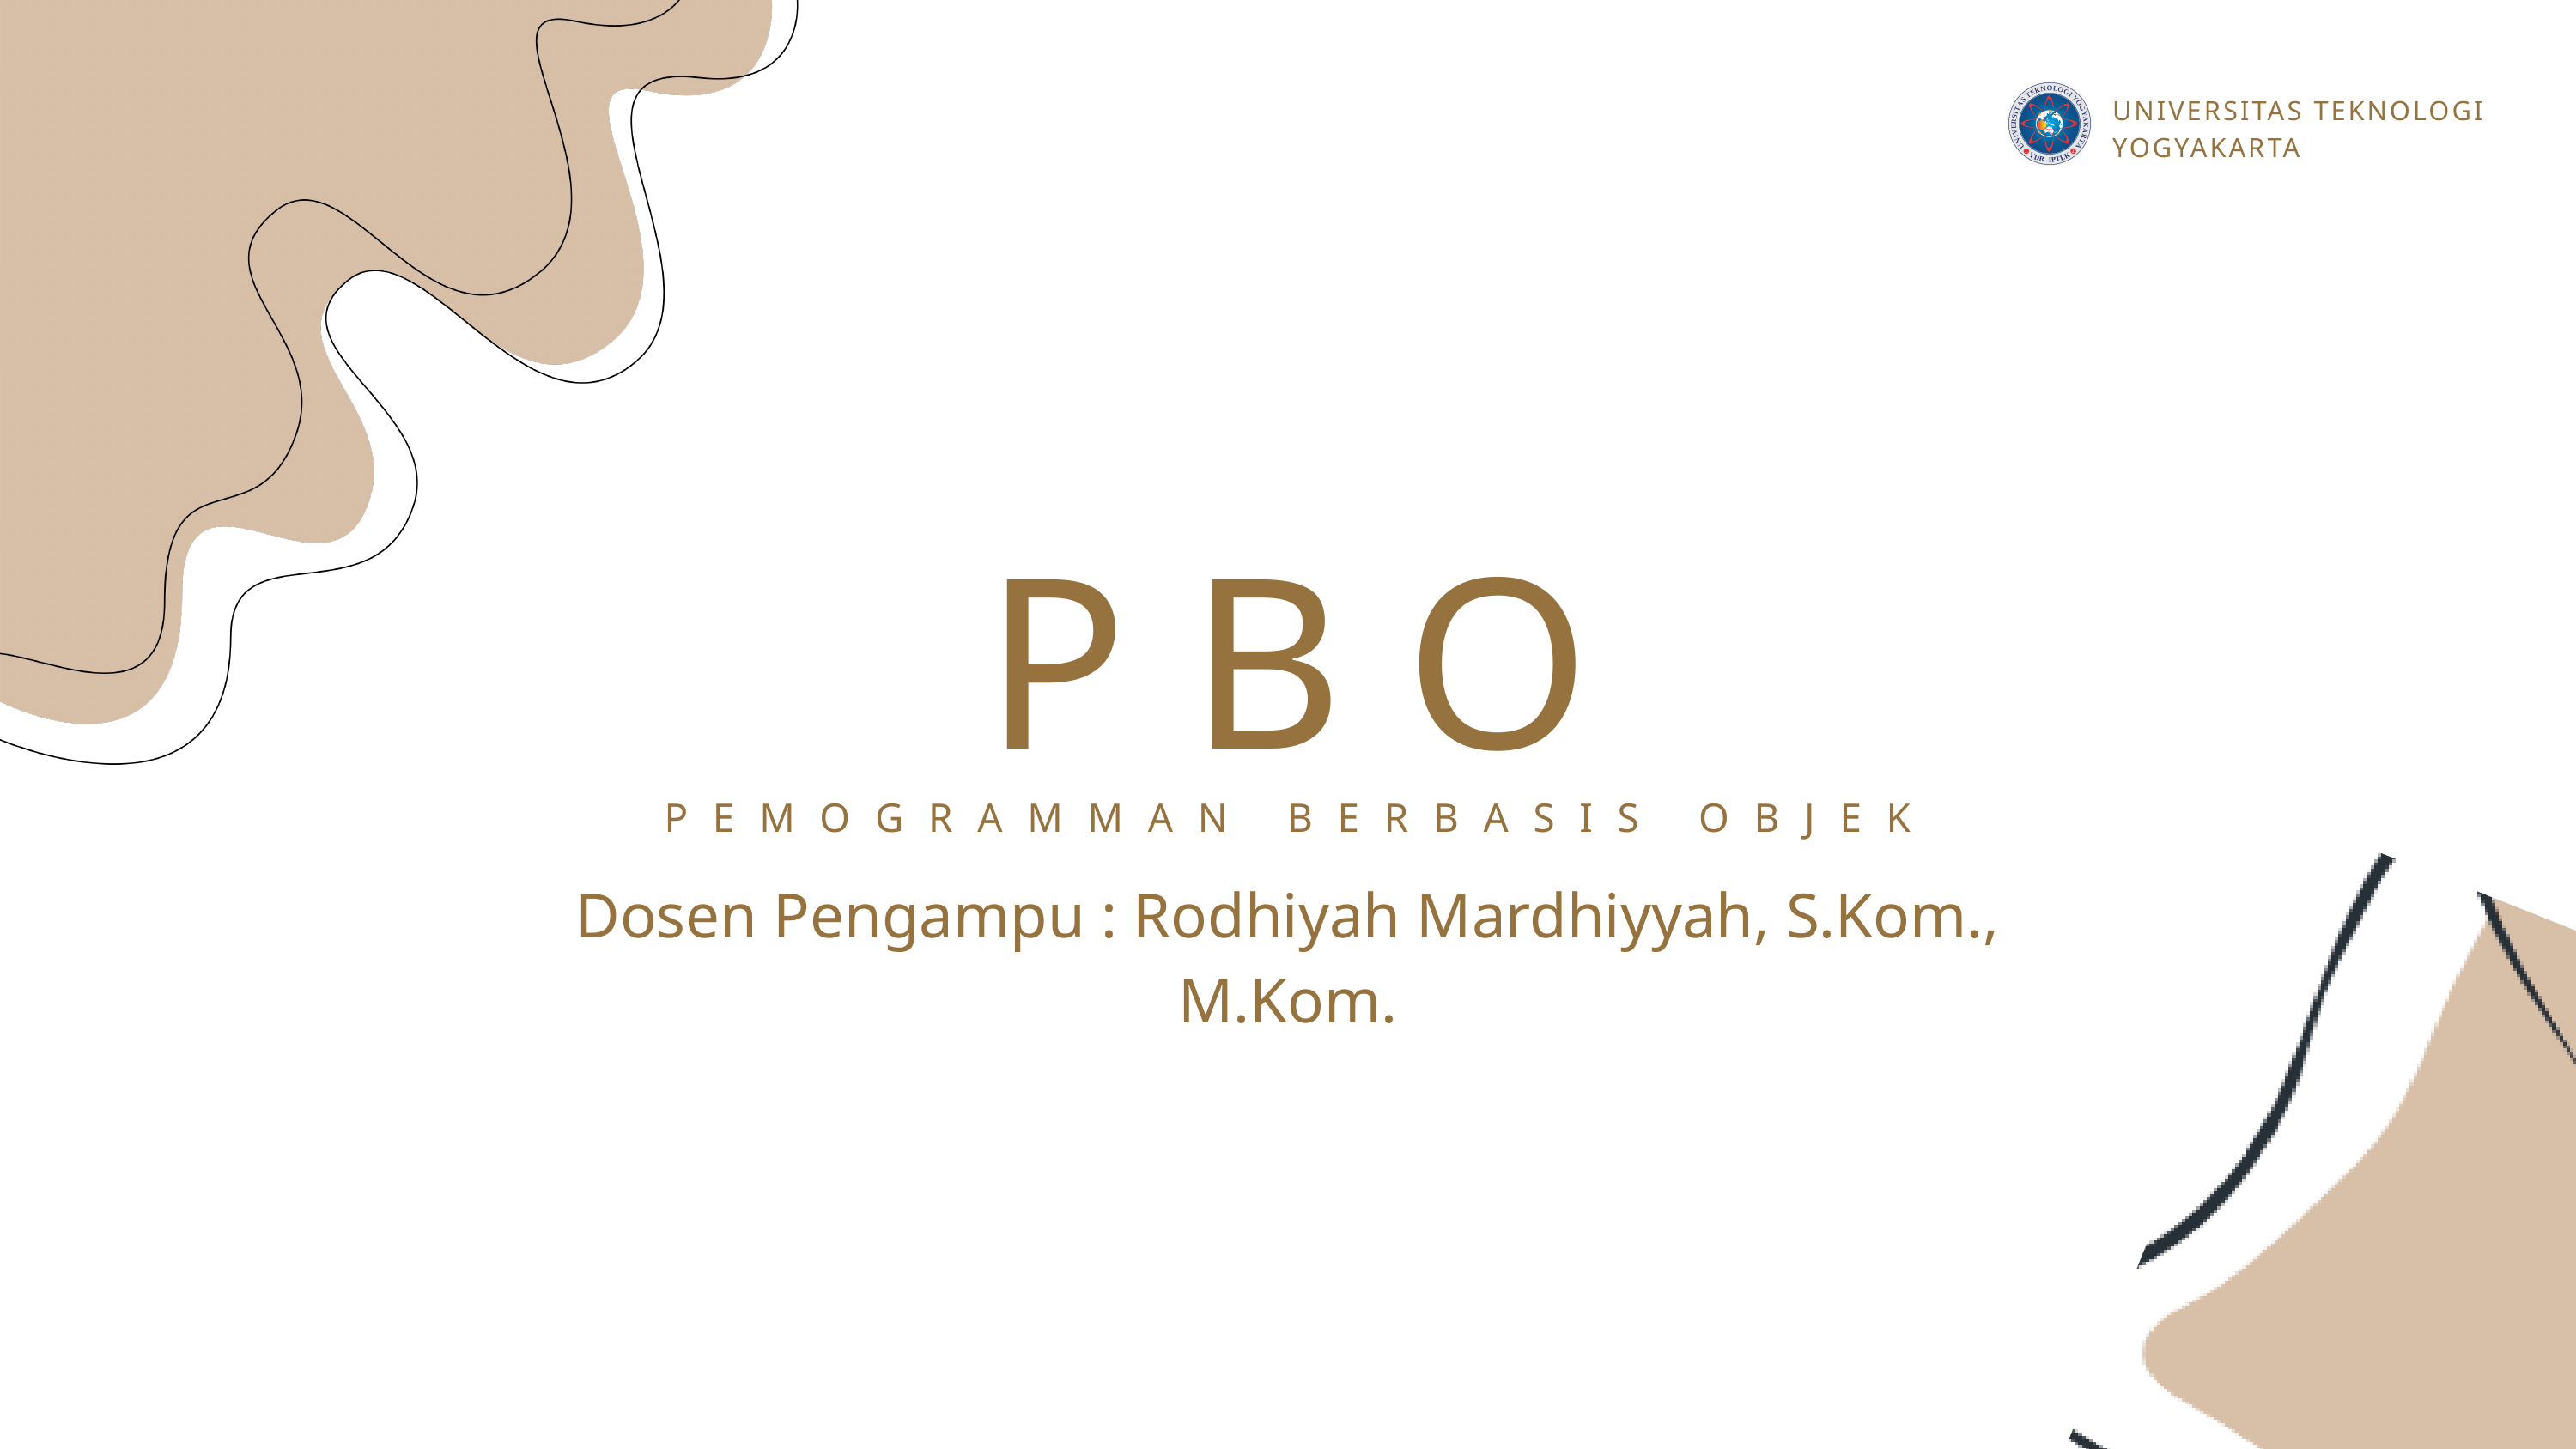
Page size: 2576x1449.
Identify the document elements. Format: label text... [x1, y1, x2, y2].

text_box PEMOGRAMMAN BERBASIS OBJEK [438, 785, 2138, 840]
text_box P B O [276, 464, 2300, 797]
text_box [2065, 826, 2576, 1449]
text_box Dosen Pengampu : Rodhiyah Mardhiyyah, S.Kom., M.Kom. [465, 864, 2111, 1035]
text_box [0, 0, 799, 797]
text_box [2007, 81, 2576, 167]
